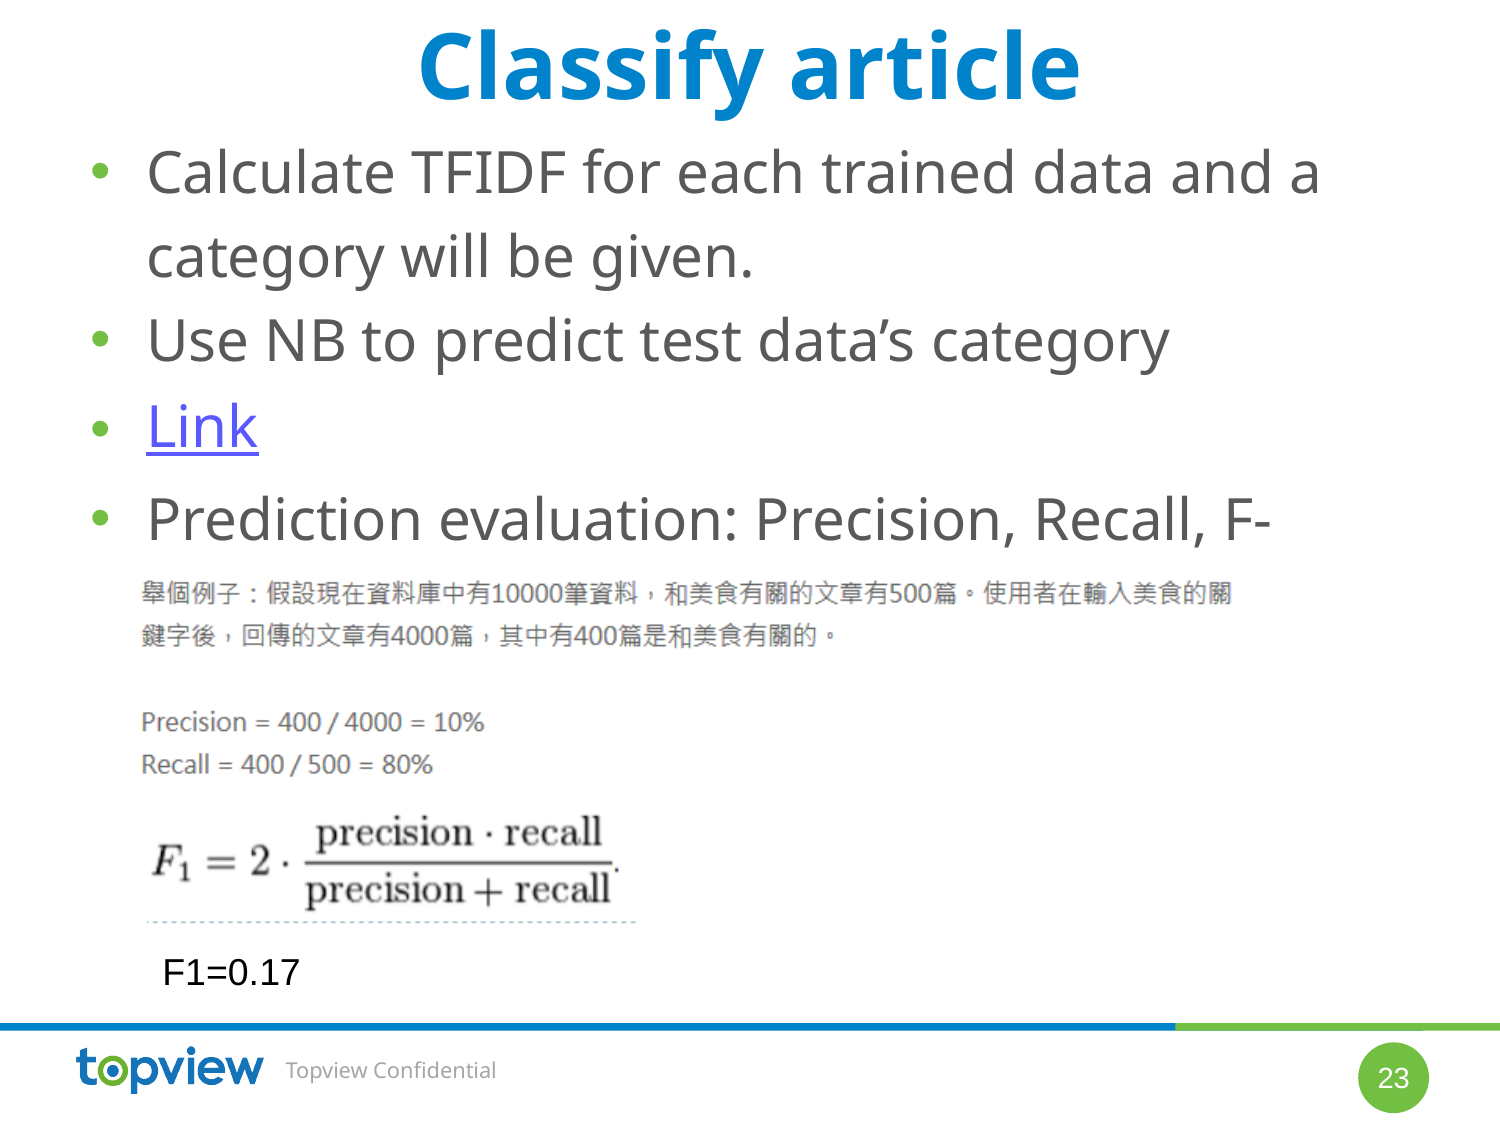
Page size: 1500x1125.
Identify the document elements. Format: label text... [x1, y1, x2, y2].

picture [123, 562, 1245, 788]
title Classify article [75, 0, 1425, 113]
text_box F1=0.17 [147, 940, 621, 1001]
list Calculate TFIDF for each trained data and a category will be given. Use NB to predict test data’s category Link Prediction evaluation: Precision, Recall, F-Score [75, 113, 1425, 1024]
picture [147, 810, 642, 928]
picture [76, 1046, 264, 1094]
slide_number 23 [1175, 1046, 1425, 1107]
